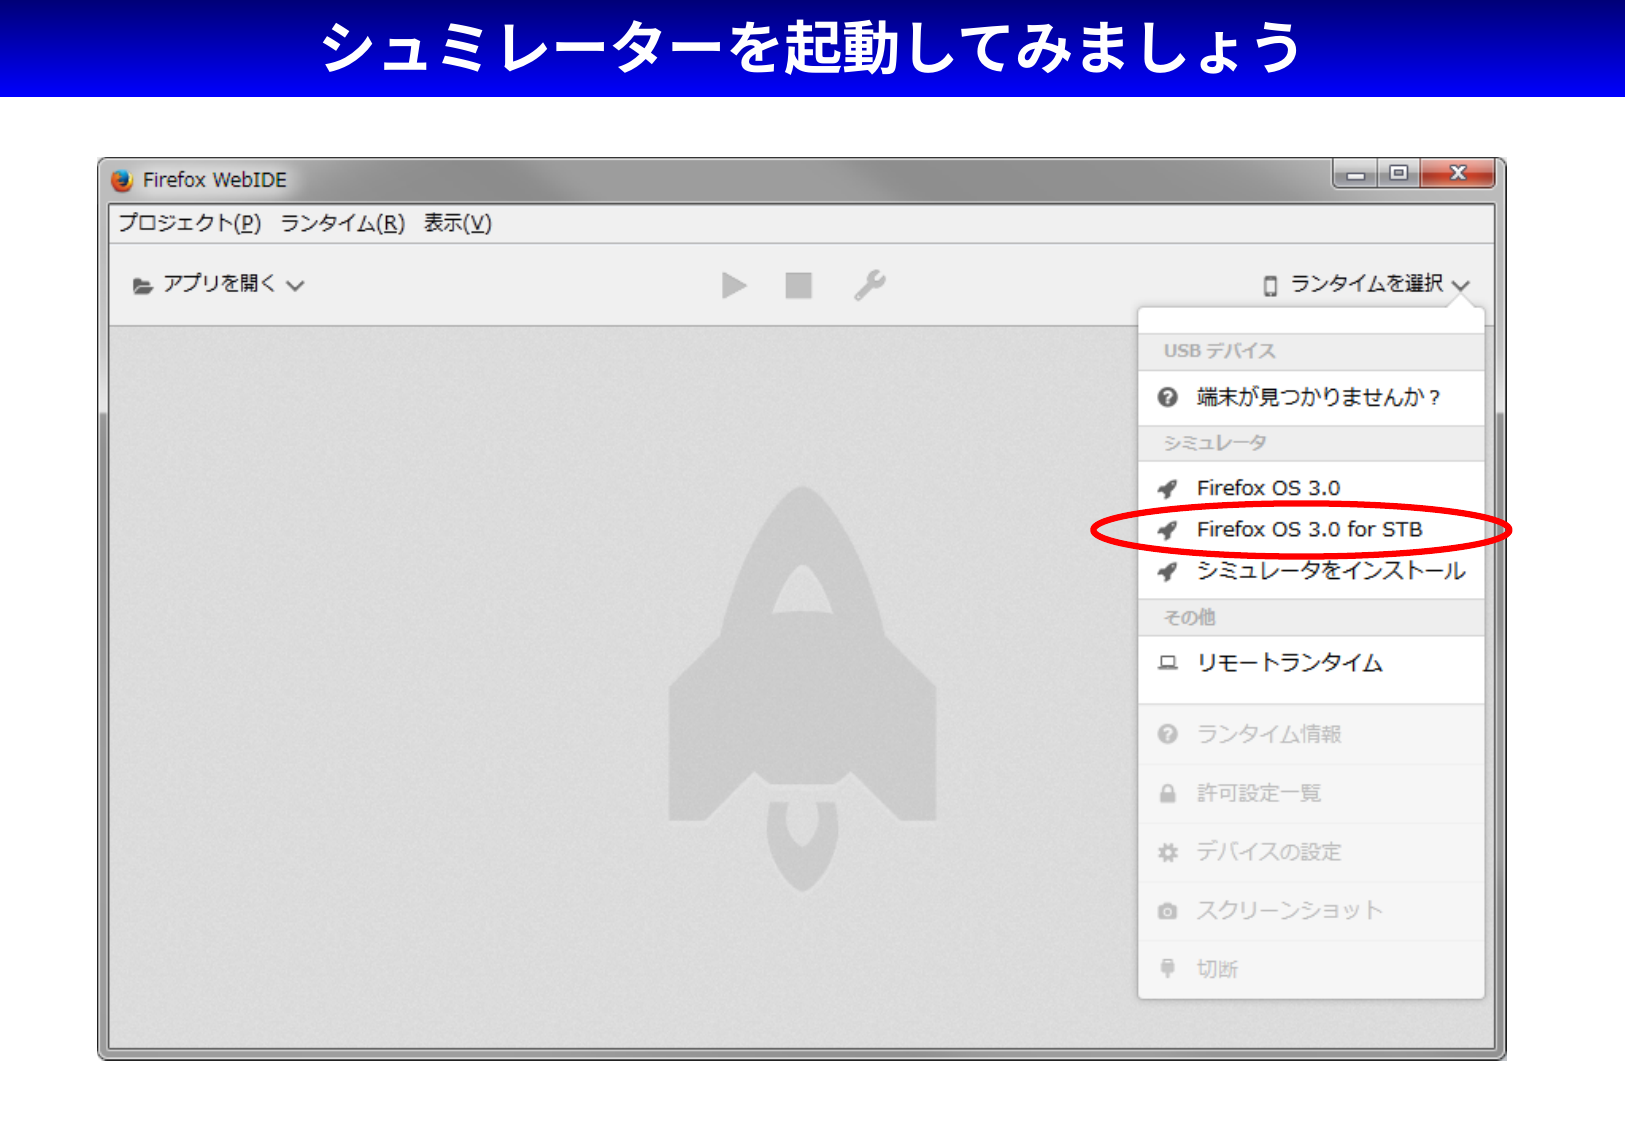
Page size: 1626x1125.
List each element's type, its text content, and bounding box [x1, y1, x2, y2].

title シュミレーターを起動してみましょう [166, 10, 1460, 83]
picture [97, 157, 1507, 1061]
